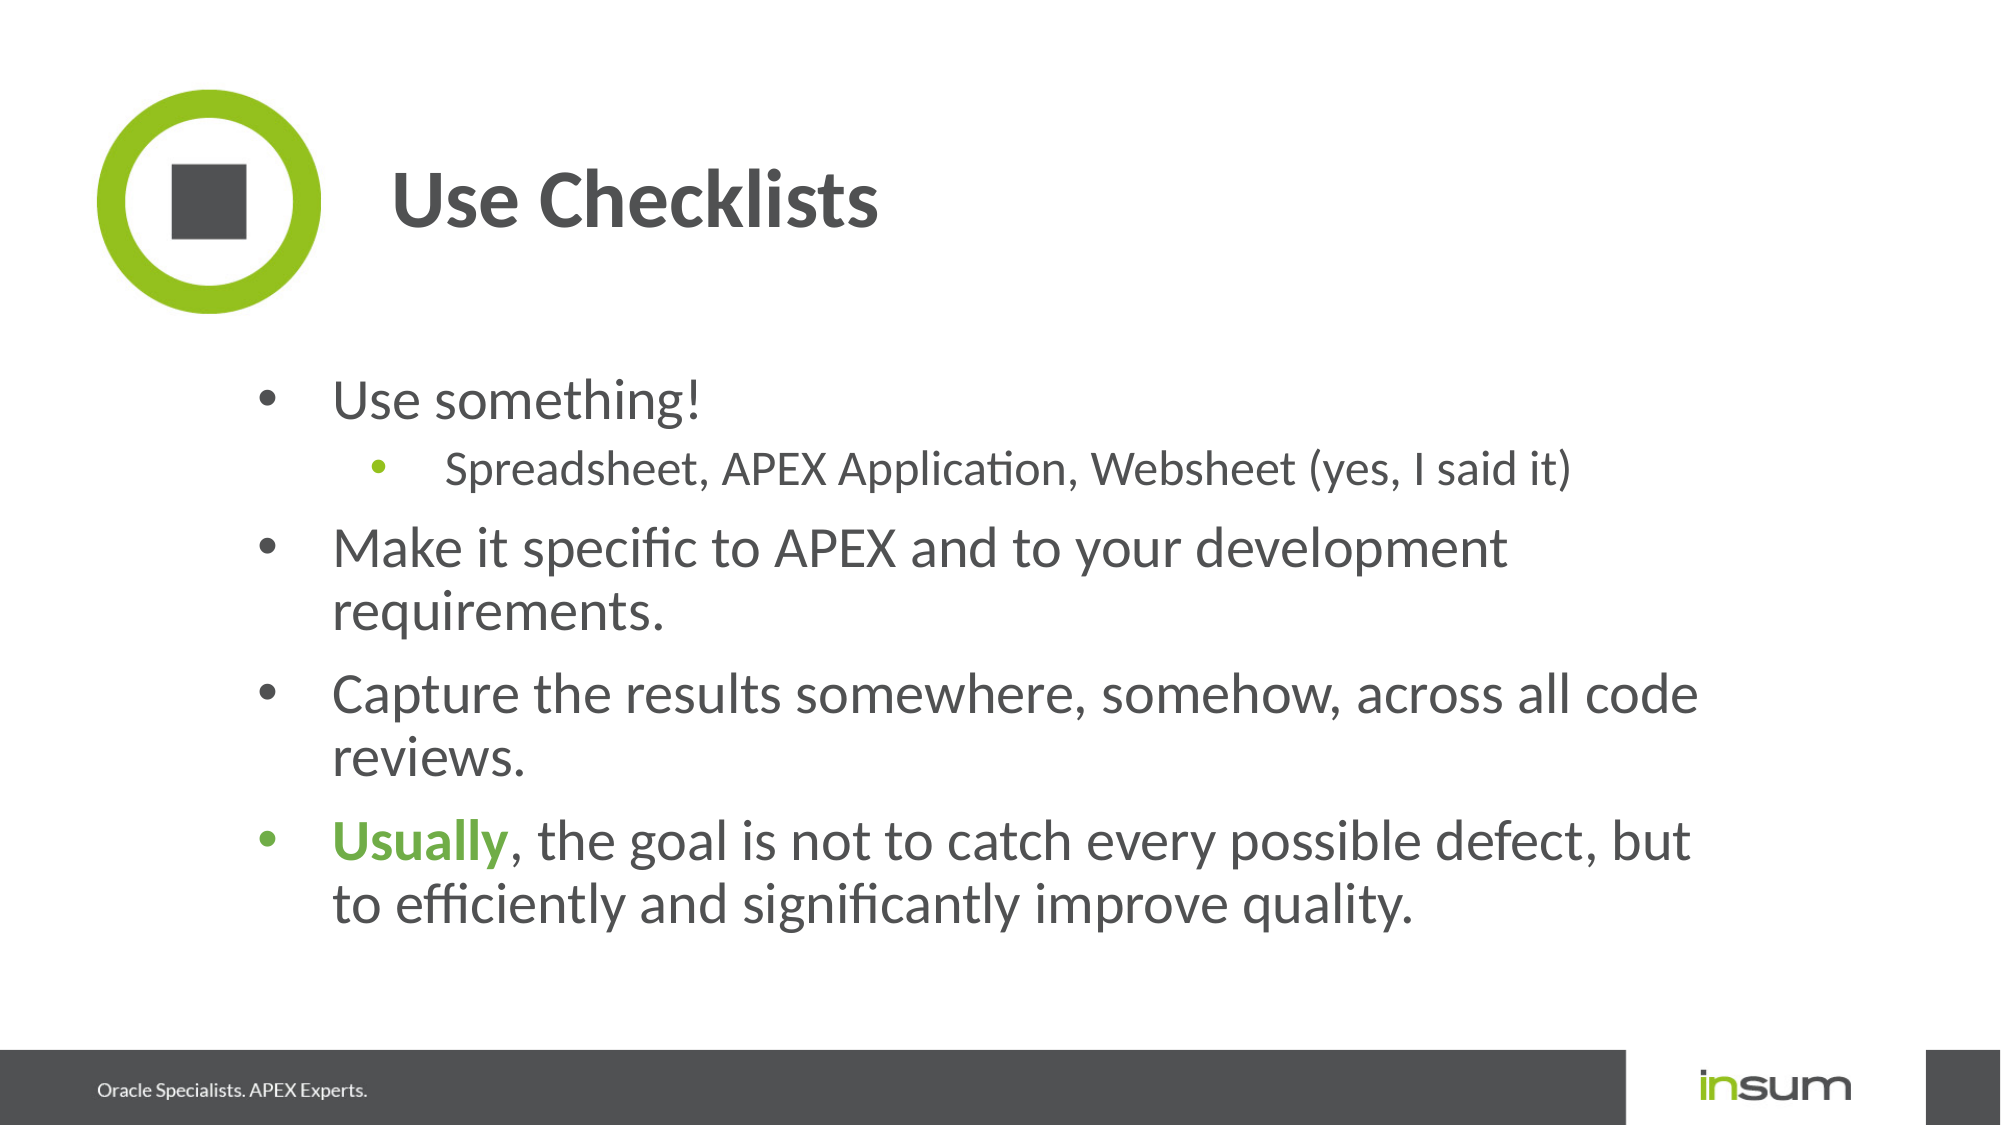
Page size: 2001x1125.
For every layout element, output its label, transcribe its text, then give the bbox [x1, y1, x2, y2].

title Use Checklists [376, 94, 1863, 313]
picture [0, 0, 2001, 1125]
list Use something! Spreadsheet, APEX Application, Websheet (yes, I said it) Make it specific to APEX and to your development requirements. Capture the results somewhere, somehow, across all code reviews. Usually, the goal is not to catch every possible defect, but to efficiently and significantly improve quality. [242, 361, 1729, 950]
